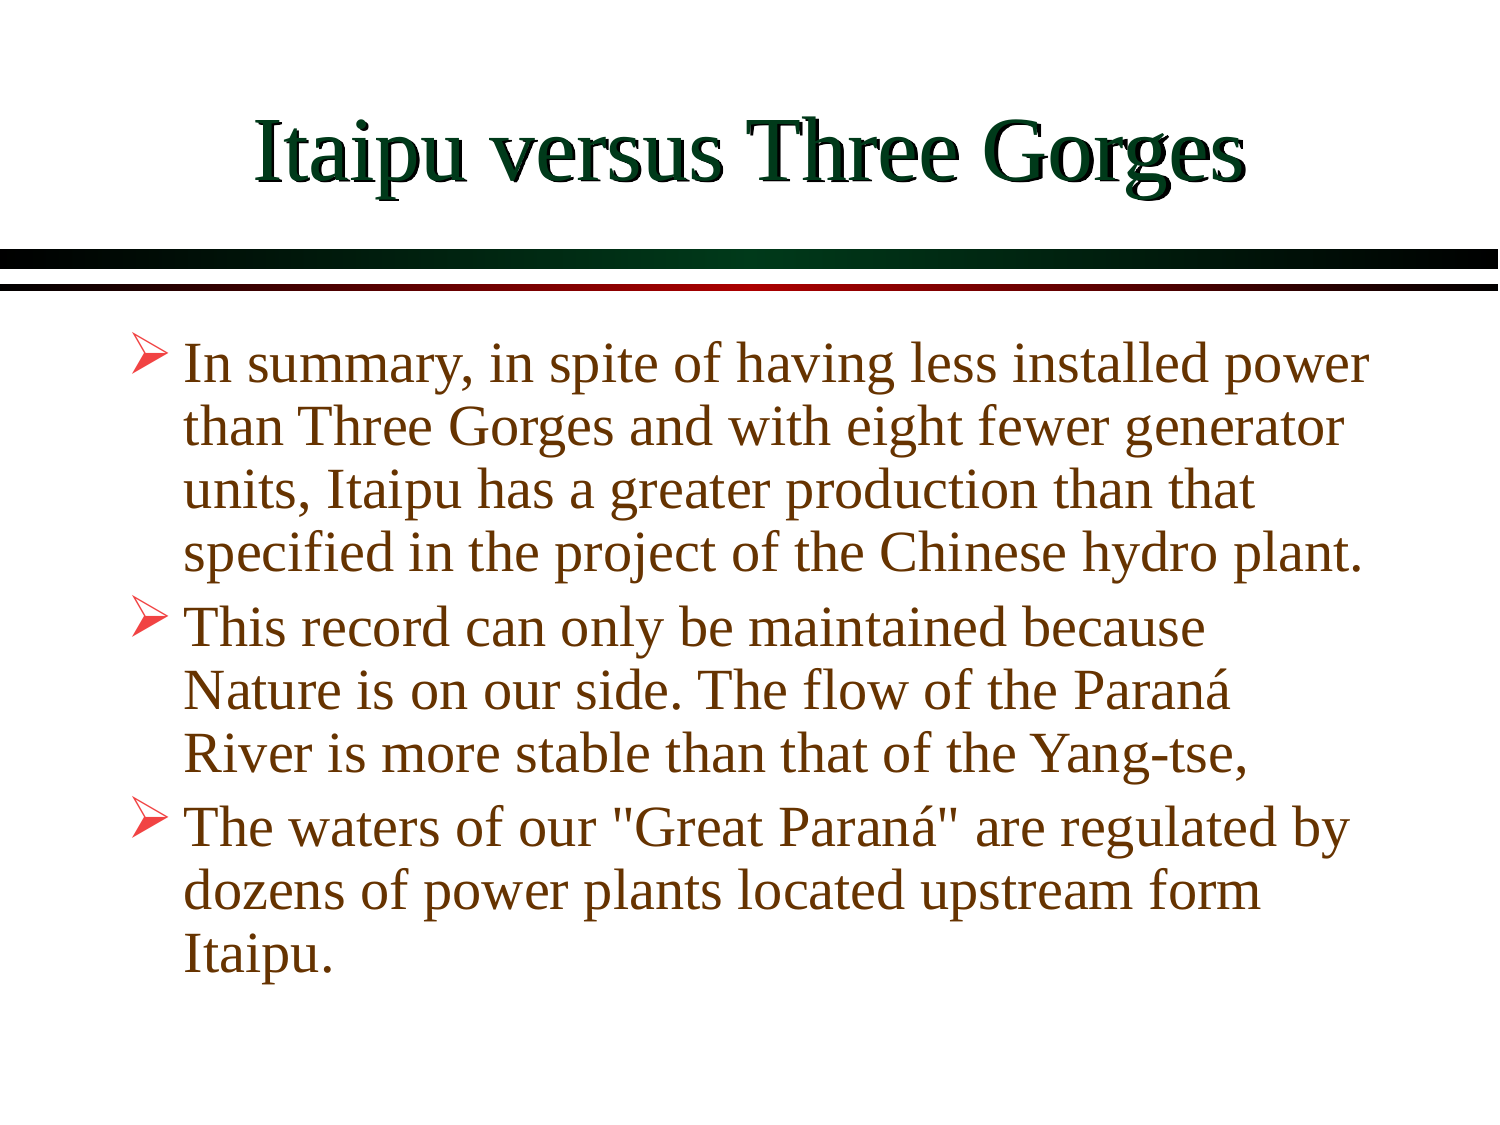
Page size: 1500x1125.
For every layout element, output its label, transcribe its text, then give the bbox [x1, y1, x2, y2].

list In summary, in spite of having less installed power than Three Gorges and with eight fewer generator units, Itaipu has a greater production than that specified in the project of the Chinese hydro plant. This record can only be maintained because Nature is on our side. The flow of the Paraná River is more stable than that of the Yang-tse, The waters of our "Great Paraná" are regulated by dozens of power plants located upstream form Itaipu. [112, 324, 1388, 1001]
title Itaipu versus Three Gorges [112, 49, 1388, 238]
